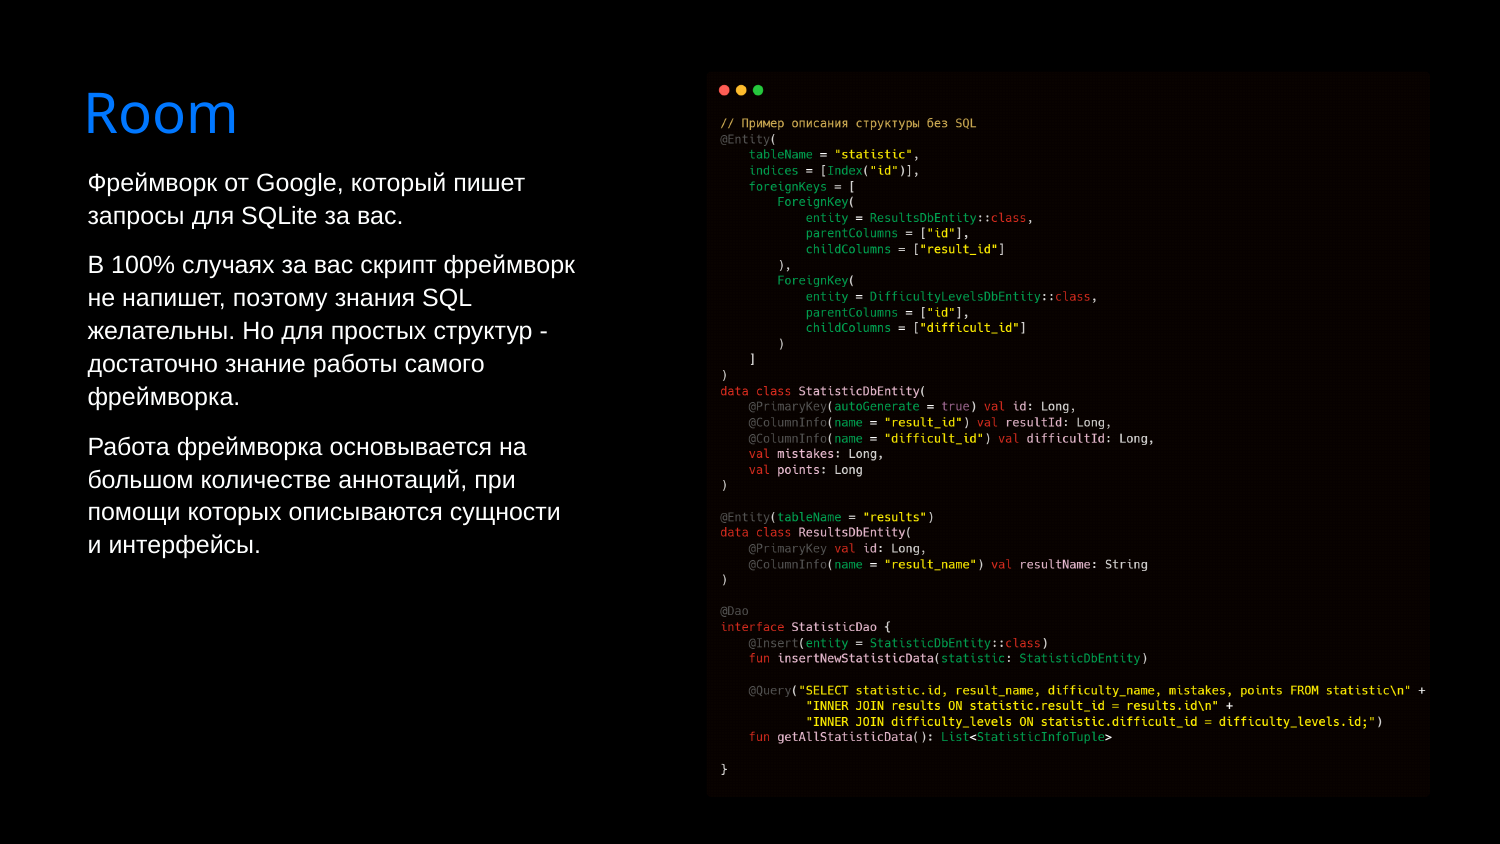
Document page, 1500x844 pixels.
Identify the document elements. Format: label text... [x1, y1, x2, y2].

list Фреймворк от Google, который пишет запросы для SQLite за вас. В 100% случаях за вас скрипт фреймворк не напишет, поэтому знания SQL желательны. Но для простых структур - достаточно знание работы самого фреймворка. Работа фреймворка основывается на большом количестве аннотаций, при помощи которых описываются сущности и интерфейсы. [87, 163, 577, 573]
picture [659, 24, 1477, 844]
title Room [83, 85, 654, 165]
